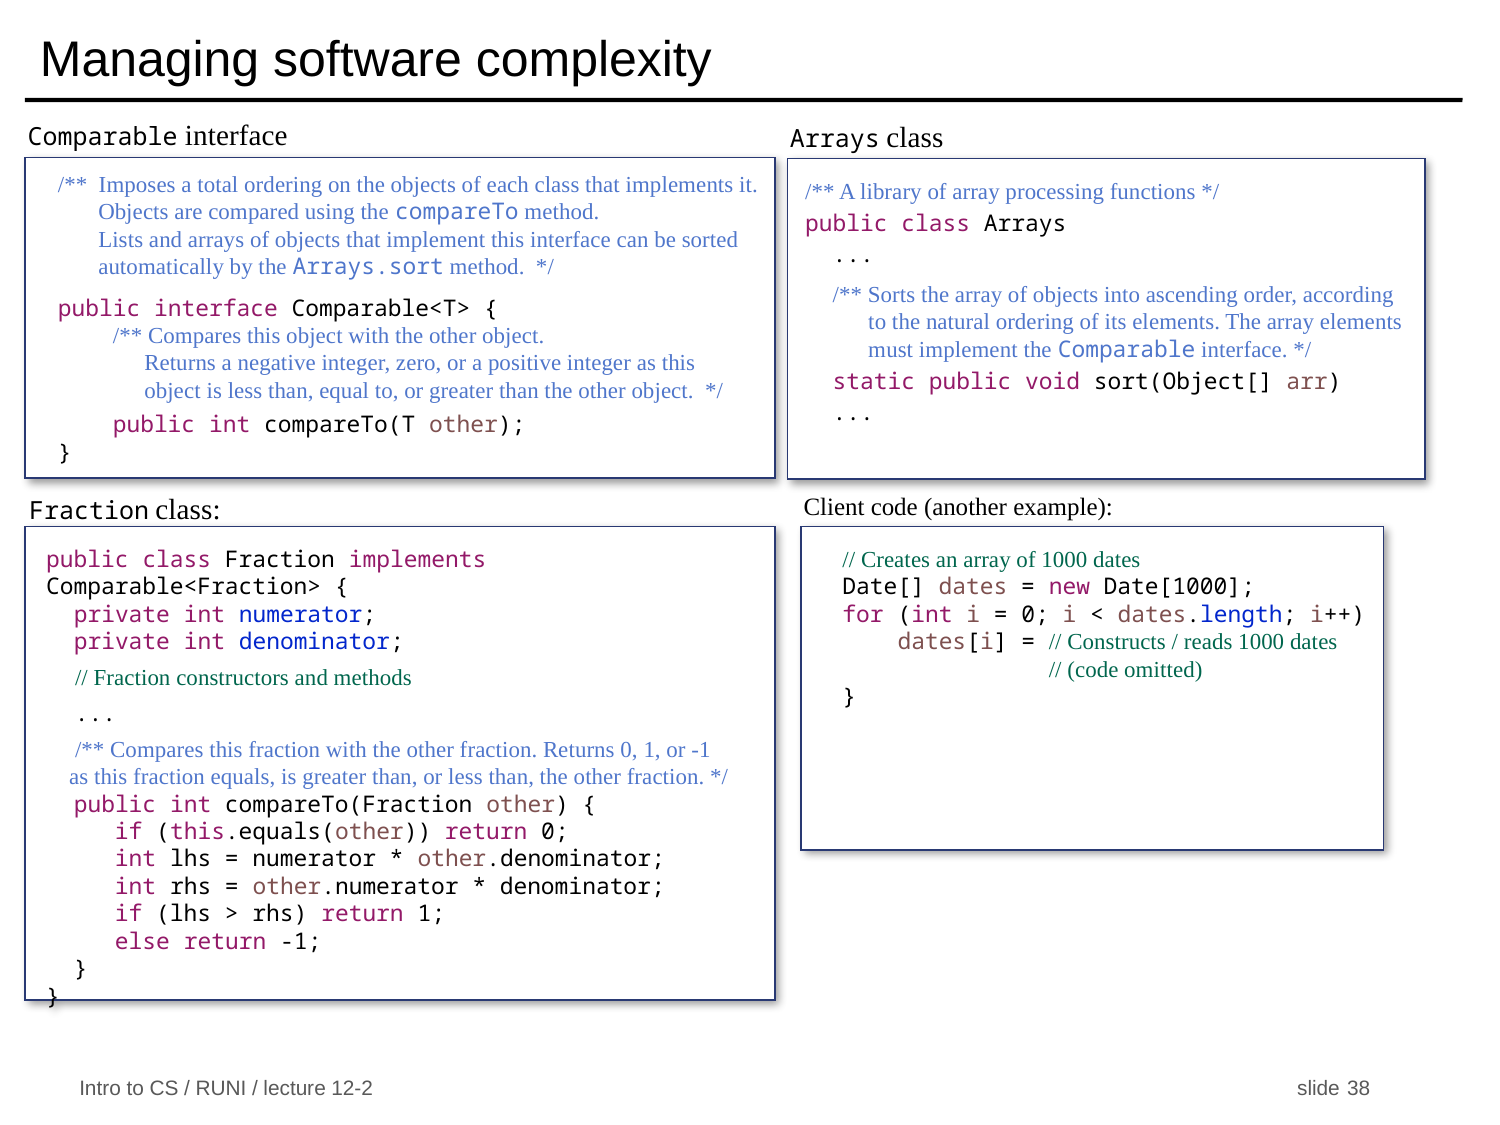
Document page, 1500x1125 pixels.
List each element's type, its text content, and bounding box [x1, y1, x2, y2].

text_box /** A library of array processing functions */ public class Arrays ... /** Sorts the array of objects into ascending order, according to the natural ordering of its elements. The array elements must implement the Comparable interface. */ static public void sort(Object[] arr) ... [787, 158, 1425, 480]
text_box Client code (another example): [788, 486, 1163, 532]
text_box Comparable interface [12, 108, 950, 158]
text_box // Creates an array of 1000 dates Date[] dates = new Date[1000]; for (int i = 0; i < dates.length; i++) dates[i] = // Constructs / reads 1000 dates // (code omitted) } [801, 526, 1384, 850]
text_box Fraction class: [14, 482, 238, 532]
text_box Arrays class [774, 110, 1338, 160]
text_box /** Imposes a total ordering on the objects of each class that implements it. Objects are compared using the compareTo method. Lists and arrays of objects that implement this interface can be sorted automatically by the Arrays.sort method. */ public interface Comparable<T> { /** Compares this object with the other object. Returns a negative integer, zero, or a positive integer as this object is less than, equal to, or greater than the other object. */ public int compareTo(T other); } [24, 158, 775, 478]
text_box public class Fraction implements Comparable<Fraction> { private int numerator; private int denominator; // Fraction constructors and methods ... /** Compares this fraction with the other fraction. Returns 0, 1, or -1 as this fraction equals, is greater than, or less than, the other fraction. */ public int compareTo(Fraction other) { if (this.equals(other)) return 0; int lhs = numerator * other.denominator; int rhs = other.numerator * denominator; if (lhs > rhs) return 1; else return -1; } } [24, 526, 775, 1000]
title Managing software complexity [24, 12, 1463, 100]
